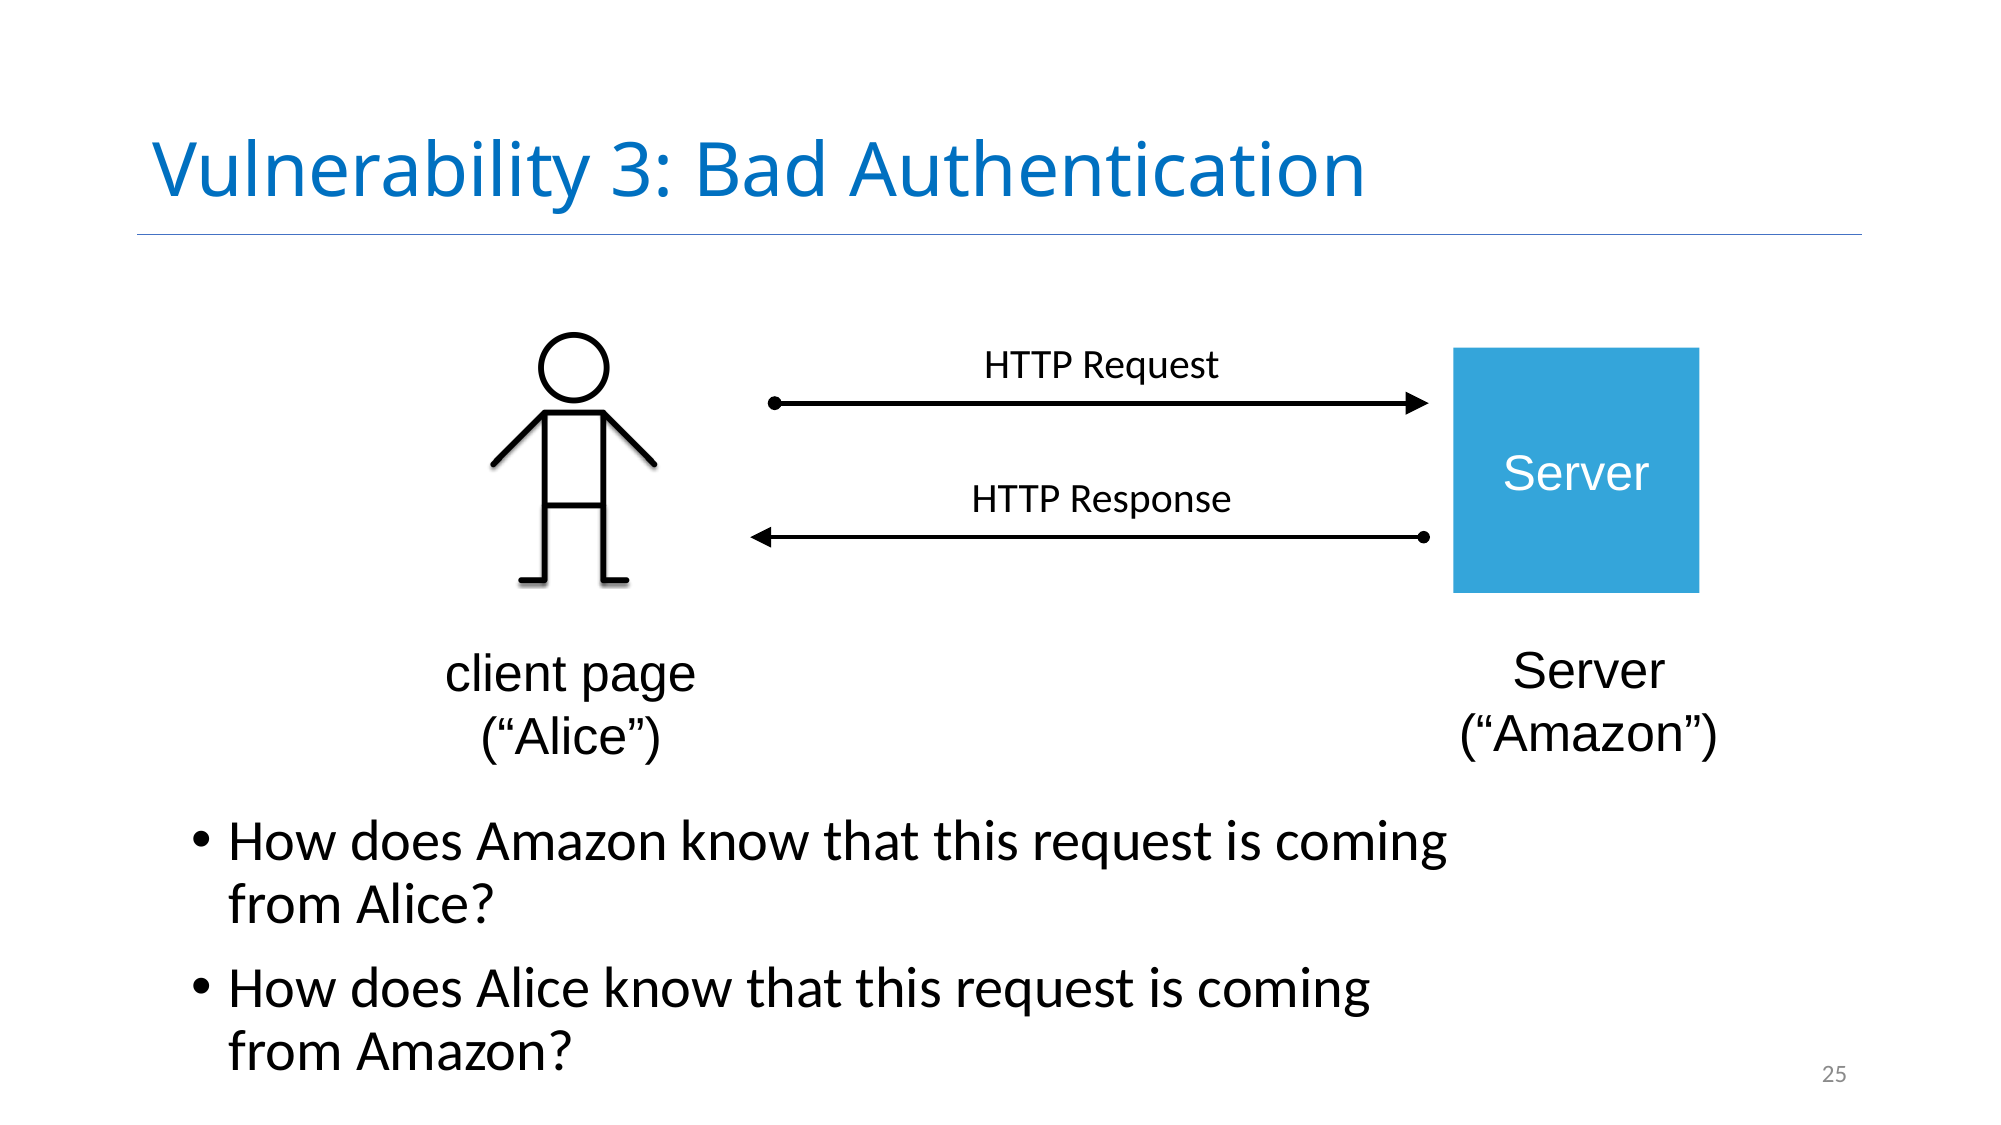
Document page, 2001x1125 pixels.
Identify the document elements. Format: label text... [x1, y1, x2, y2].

text_box Server [1453, 347, 1700, 593]
text_box HTTP Response [916, 465, 1288, 527]
picture [484, 330, 662, 589]
list How does Amazon know that this request is coming from Alice? How does Alice know that this request is coming from Amazon? [175, 803, 1470, 1125]
slide_number 25 [1412, 1042, 1863, 1103]
text_box HTTP Request [916, 331, 1288, 393]
title Vulnerability 3: Bad Authentication [137, 3, 1863, 221]
text_box Server (“Amazon”) [1452, 631, 1725, 768]
text_box [750, 526, 1430, 548]
text_box [768, 392, 1429, 414]
text_box client page (“Alice”) [439, 633, 704, 771]
